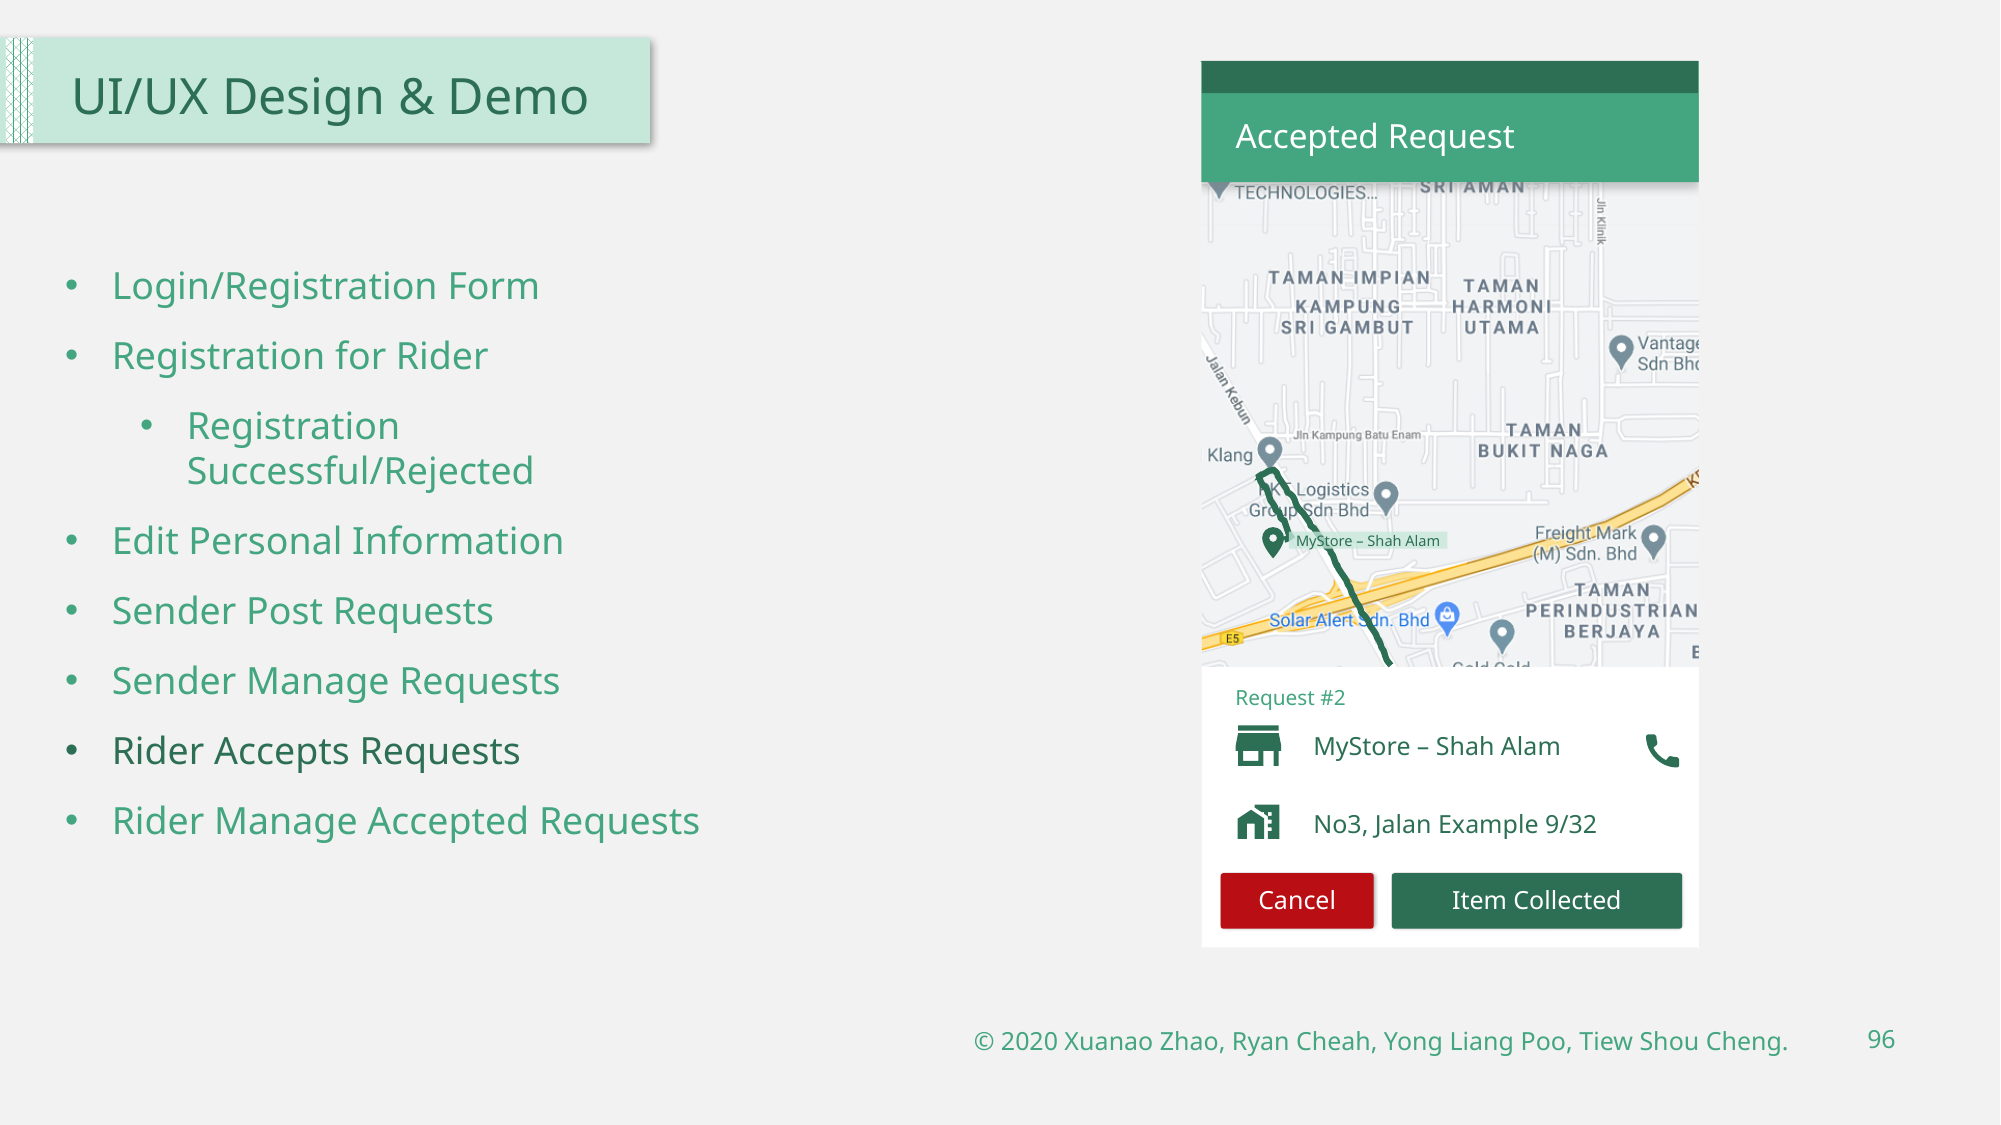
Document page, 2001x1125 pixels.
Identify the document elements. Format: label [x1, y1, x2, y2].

footer [816, 1010, 1806, 1071]
text_box [50, 0, 1824, 1010]
picture [1201, 155, 1701, 668]
slide_number [1822, 1010, 1911, 1071]
list [56, 53, 650, 144]
